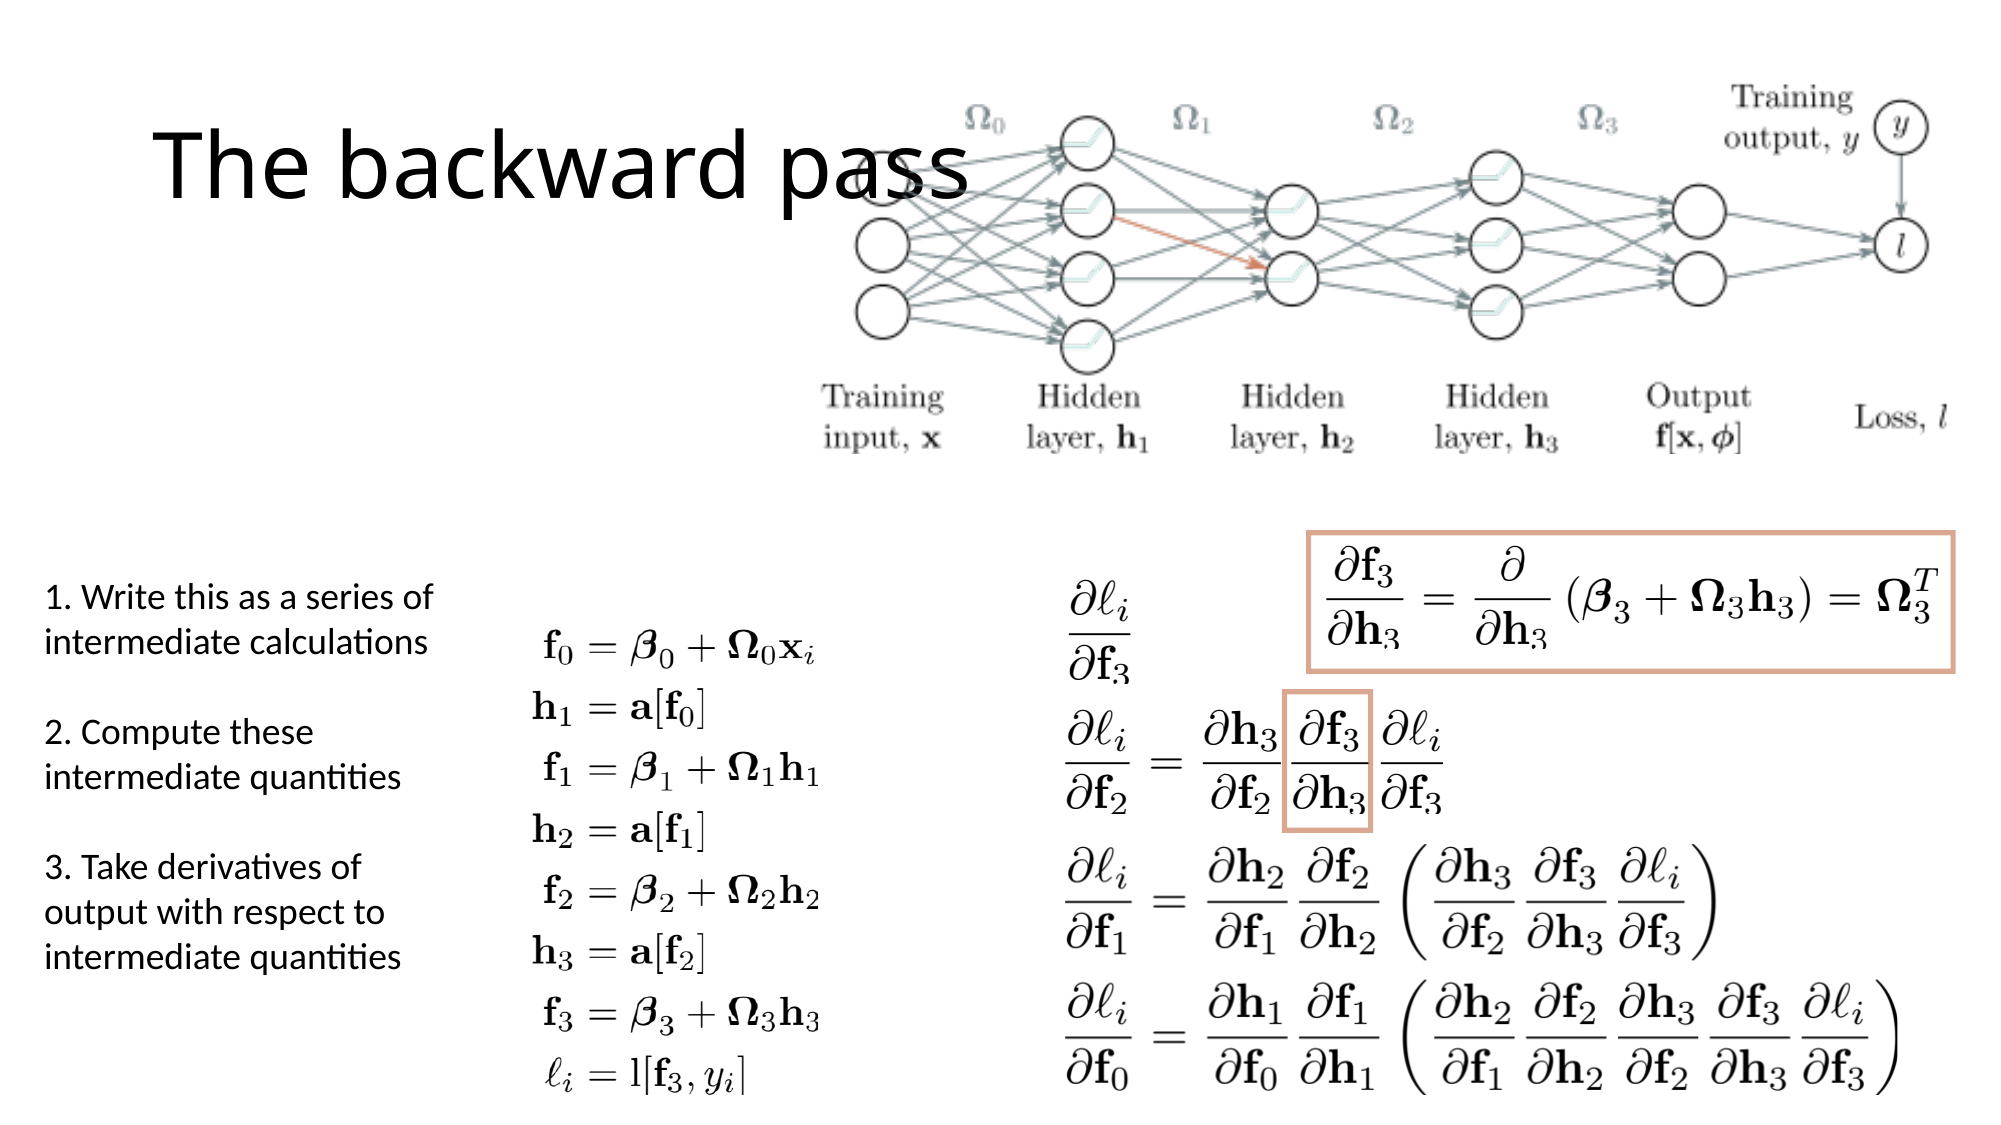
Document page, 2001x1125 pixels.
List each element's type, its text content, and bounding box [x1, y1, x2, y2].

picture [1065, 708, 1443, 814]
text_box 1. Write this as a series of intermediate calculations 2. Compute these intermediate quantities 3. Take derivatives of output with respect to intermediate quantities [29, 564, 455, 1030]
picture [1326, 545, 1938, 649]
picture [531, 629, 818, 1095]
picture [1065, 579, 1131, 684]
text_box [1283, 691, 1372, 708]
text_box [1283, 814, 1372, 831]
text_box [1308, 532, 1954, 672]
title The backward pass [137, 59, 1863, 278]
picture [1065, 843, 1898, 1095]
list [817, 83, 1954, 454]
